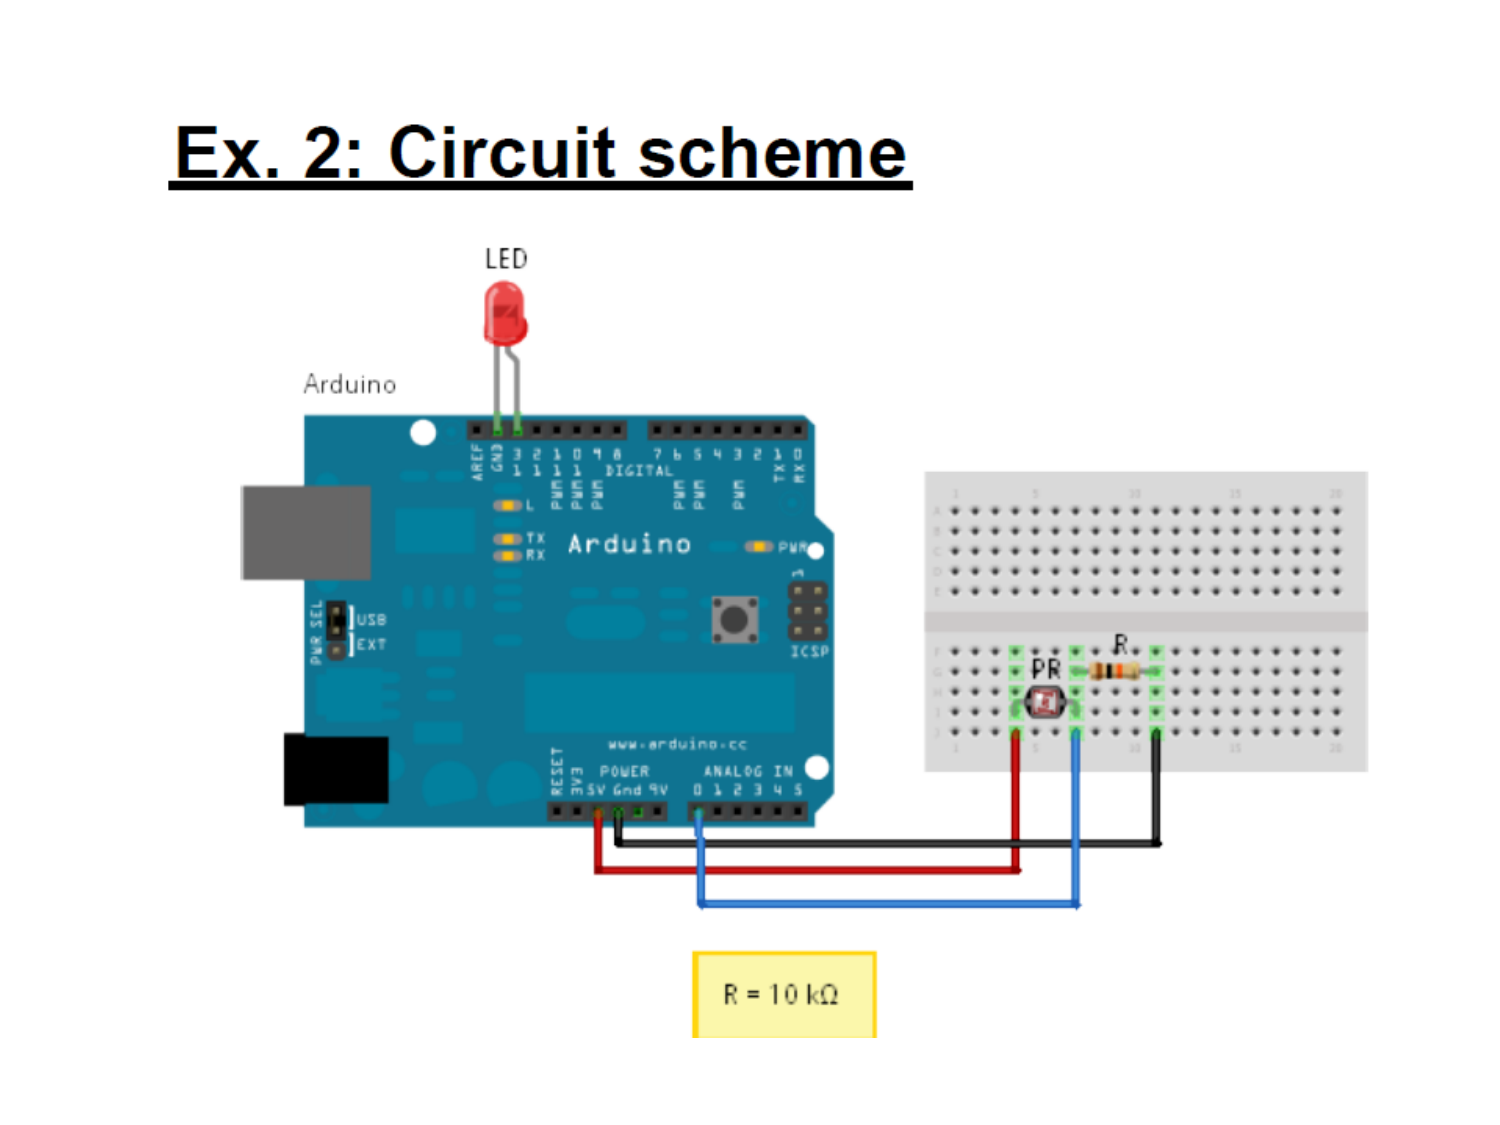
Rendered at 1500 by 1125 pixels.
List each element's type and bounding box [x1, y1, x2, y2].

picture [167, 117, 1378, 1039]
